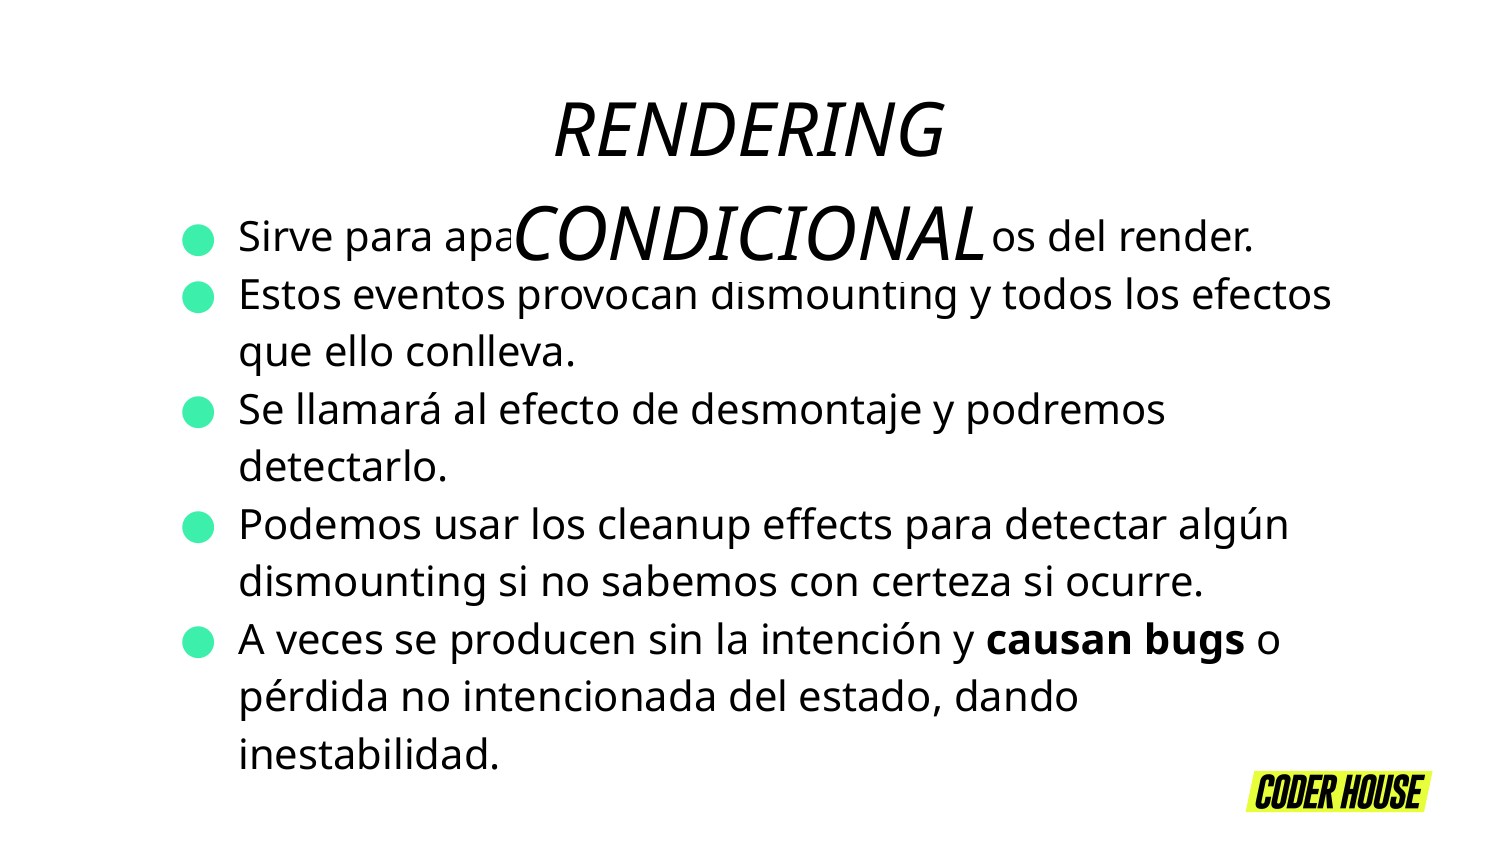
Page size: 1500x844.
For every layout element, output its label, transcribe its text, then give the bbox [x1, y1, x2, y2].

text_box RENDERING CONDICIONAL [322, 53, 1178, 127]
picture [1241, 764, 1437, 819]
text_box Sirve para aparecer y desaparecer nodos del render. Estos eventos provocan dismounting y todos los efectos que ello conlleva. Se llamará al efecto de desmontaje y podremos detectarlo. Podemos usar los cleanup effects para detectar algún dismounting si no sabemos con certeza si ocurre. A veces se producen sin la intención y causan bugs o pérdida no intencionada del estado, dando inestabilidad. [148, 238, 1352, 743]
